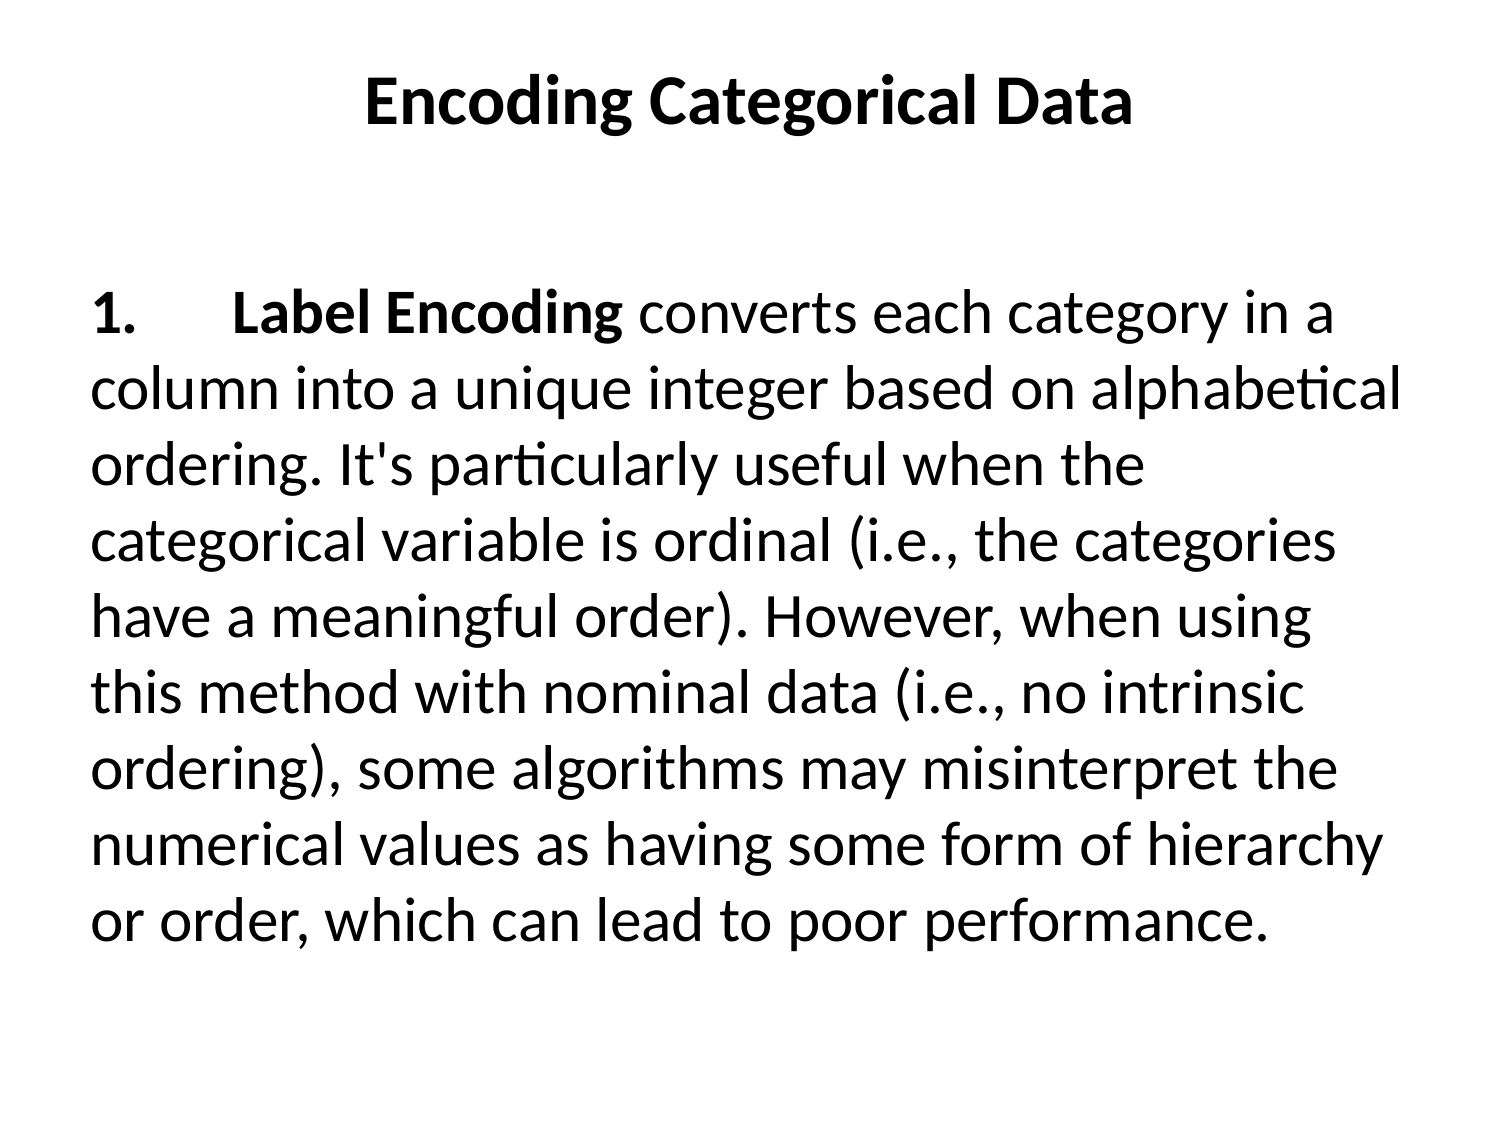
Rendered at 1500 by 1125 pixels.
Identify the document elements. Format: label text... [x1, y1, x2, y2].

title Encoding Categorical Data [75, 45, 1425, 233]
list 1. Label Encoding converts each category in a column into a unique integer based on alphabetical ordering. It's particularly useful when the categorical variable is ordinal (i.e., the categories have a meaningful order). However, when using this method with nominal data (i.e., no intrinsic ordering), some algorithms may misinterpret the numerical values as having some form of hierarchy or order, which can lead to poor performance. [75, 262, 1425, 1005]
